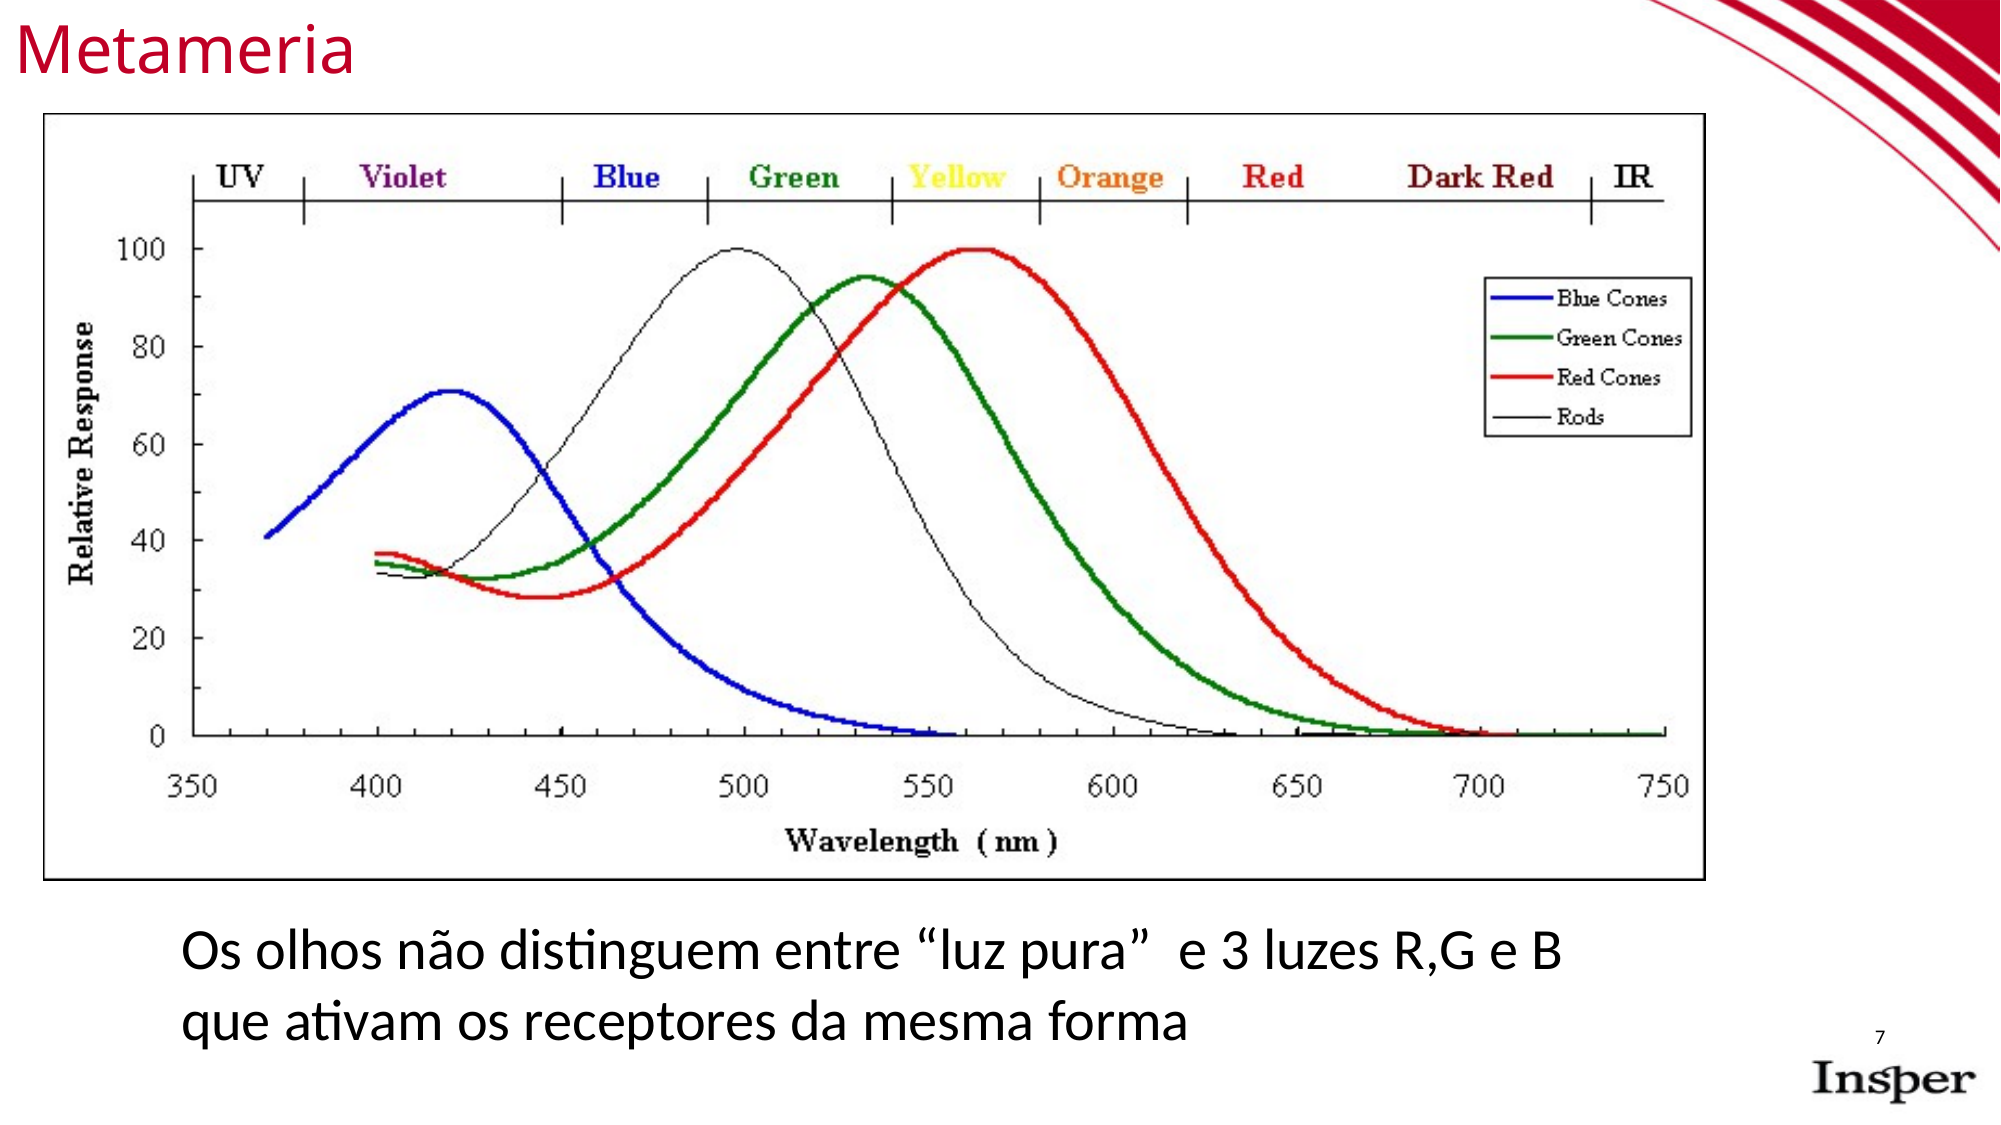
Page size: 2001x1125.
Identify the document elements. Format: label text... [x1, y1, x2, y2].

slide_number 7 [1433, 1016, 1900, 1076]
title Metameria [0, 0, 2000, 276]
picture [0, 113, 2000, 1125]
text_box Os olhos não distinguem entre “luz pura” e 3 luzes R,G e B que ativam os receptores da mesma forma [166, 904, 1681, 1059]
